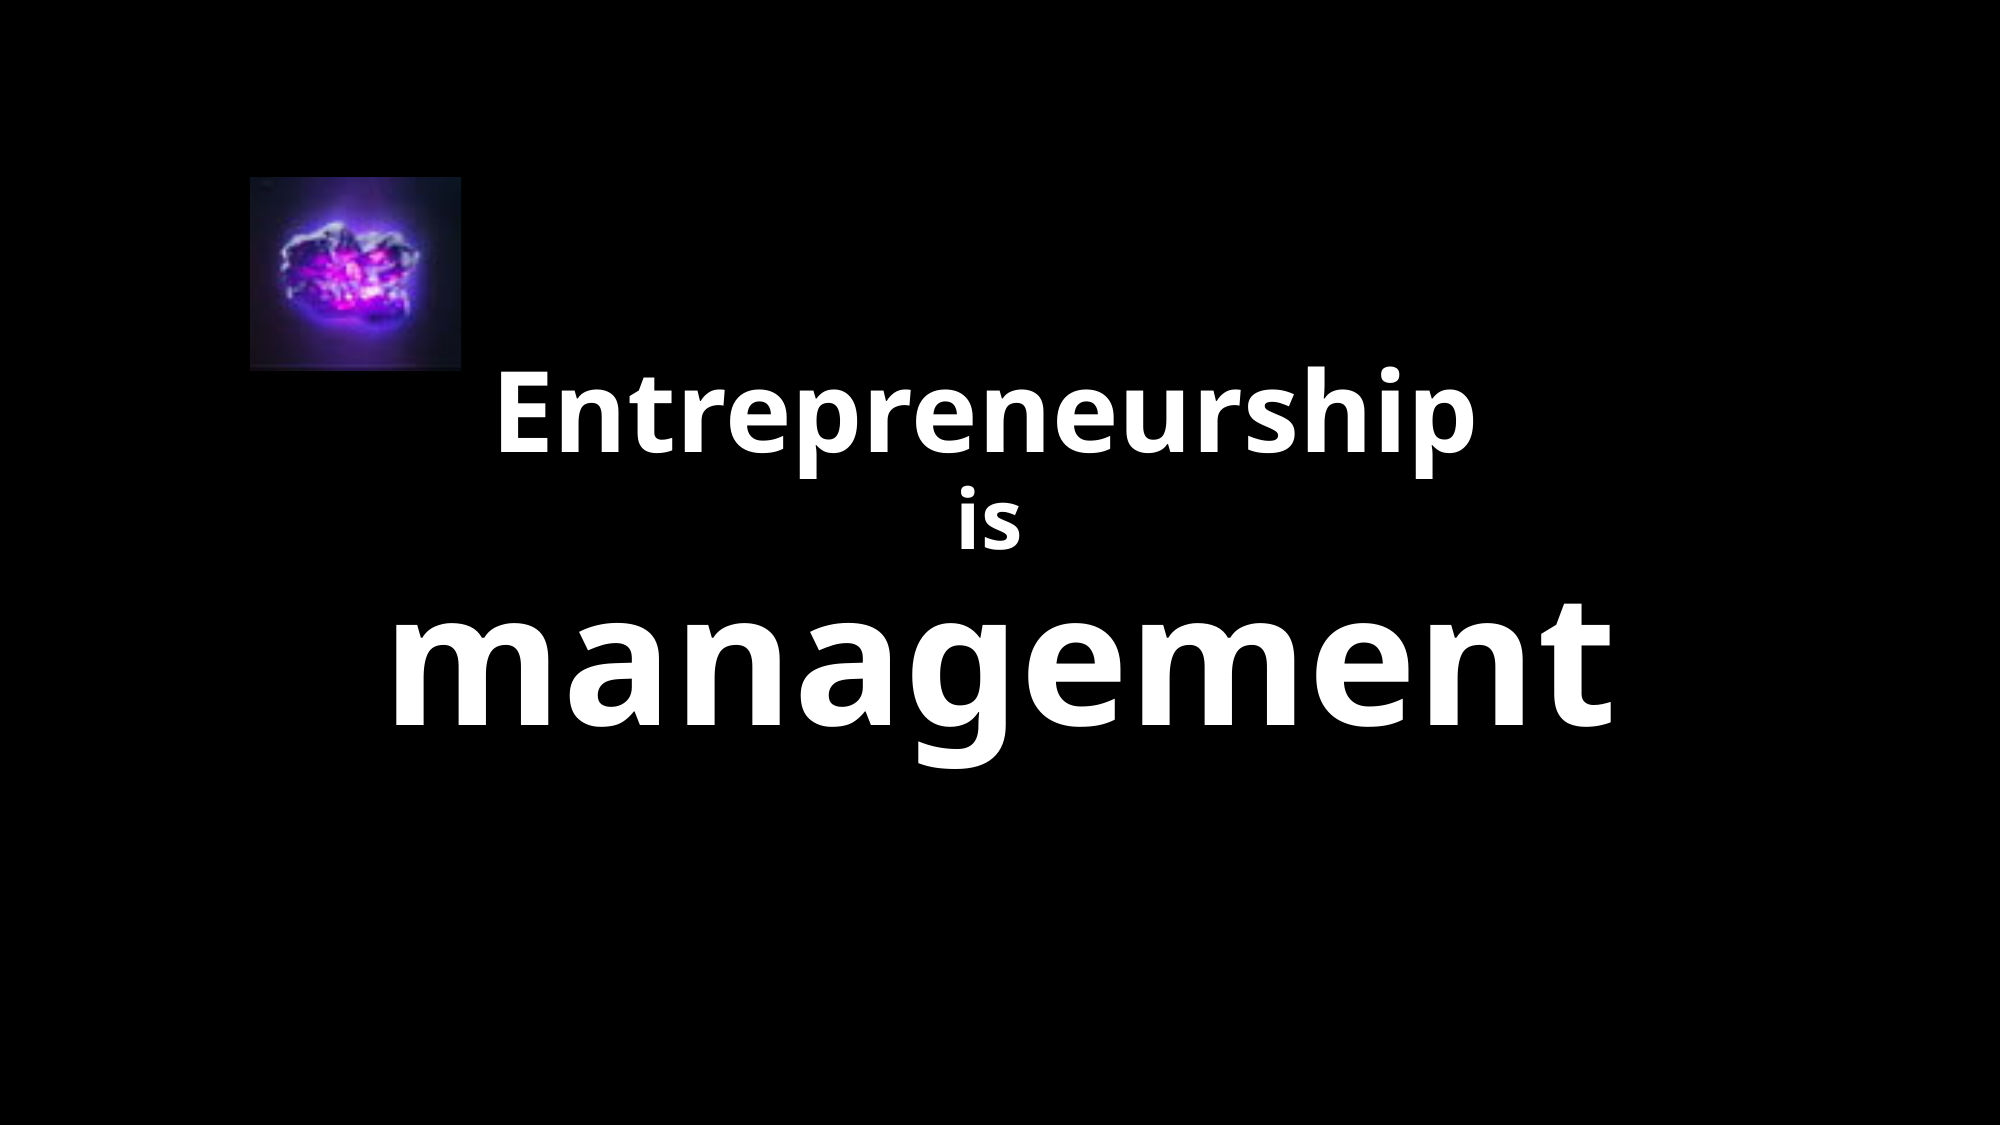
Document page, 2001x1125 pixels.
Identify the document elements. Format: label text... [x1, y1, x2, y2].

title Entrepreneurship is management [249, 177, 1750, 944]
picture [249, 177, 462, 371]
